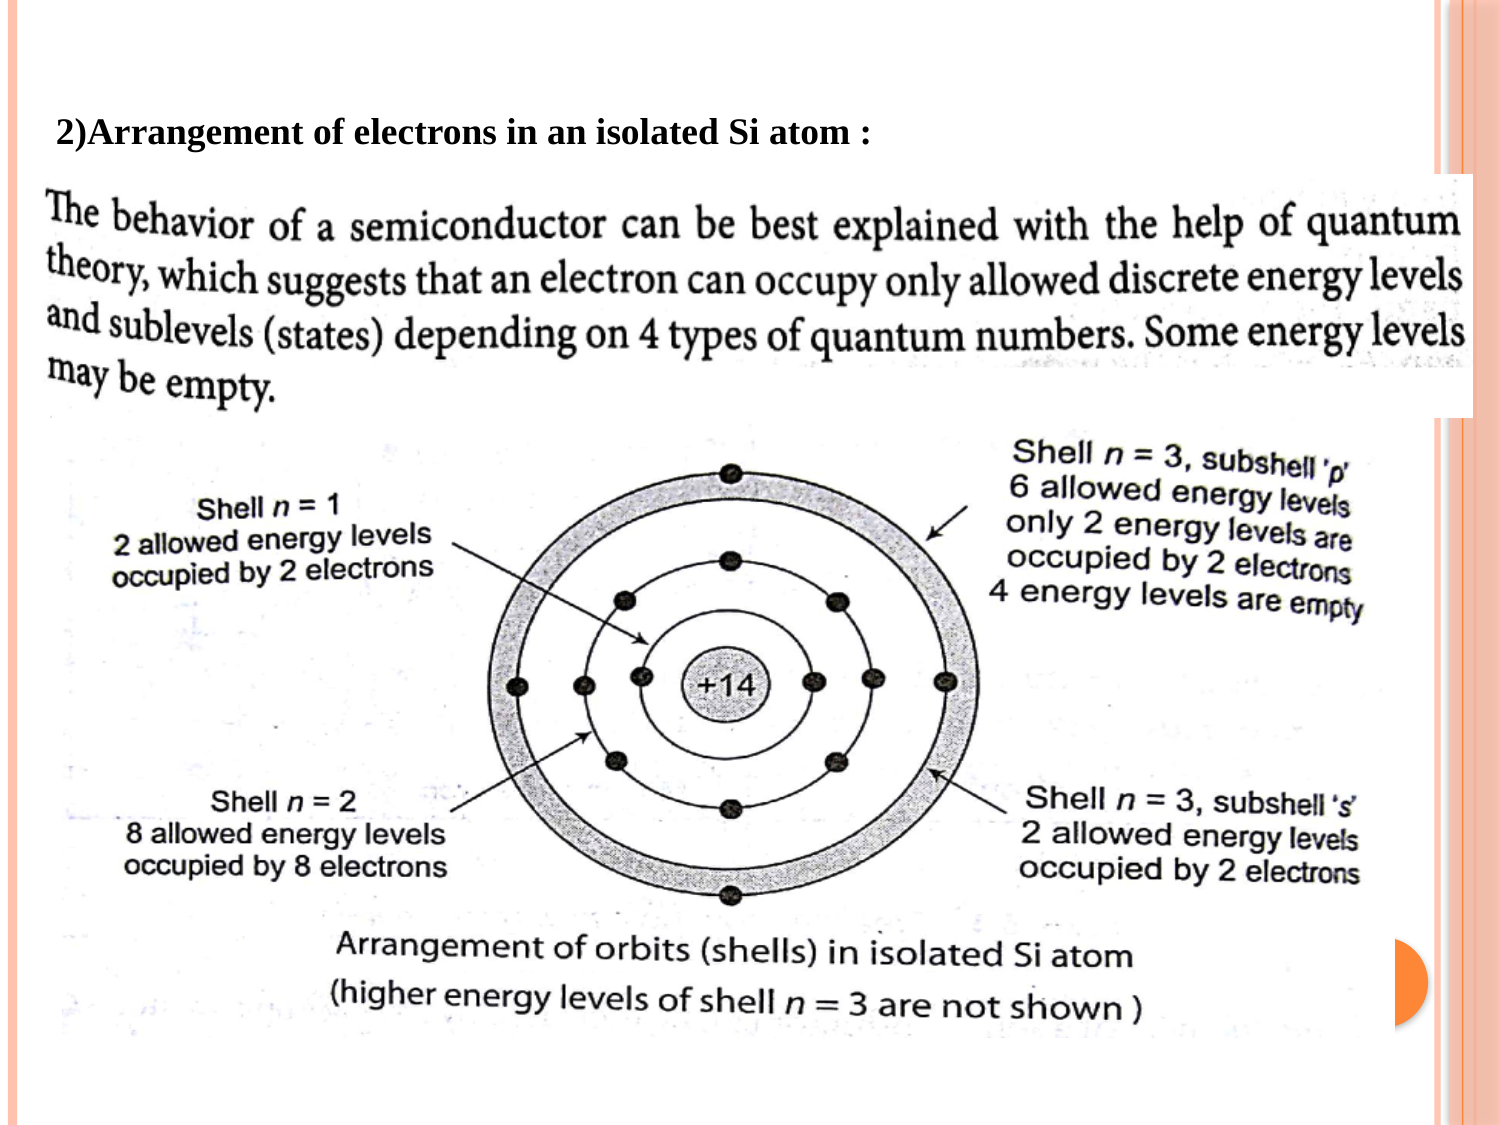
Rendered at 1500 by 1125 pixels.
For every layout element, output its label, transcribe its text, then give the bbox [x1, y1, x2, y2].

text_box 2)Arrangement of electrons in an isolated Si atom : [41, 99, 889, 160]
picture [36, 174, 1474, 1038]
